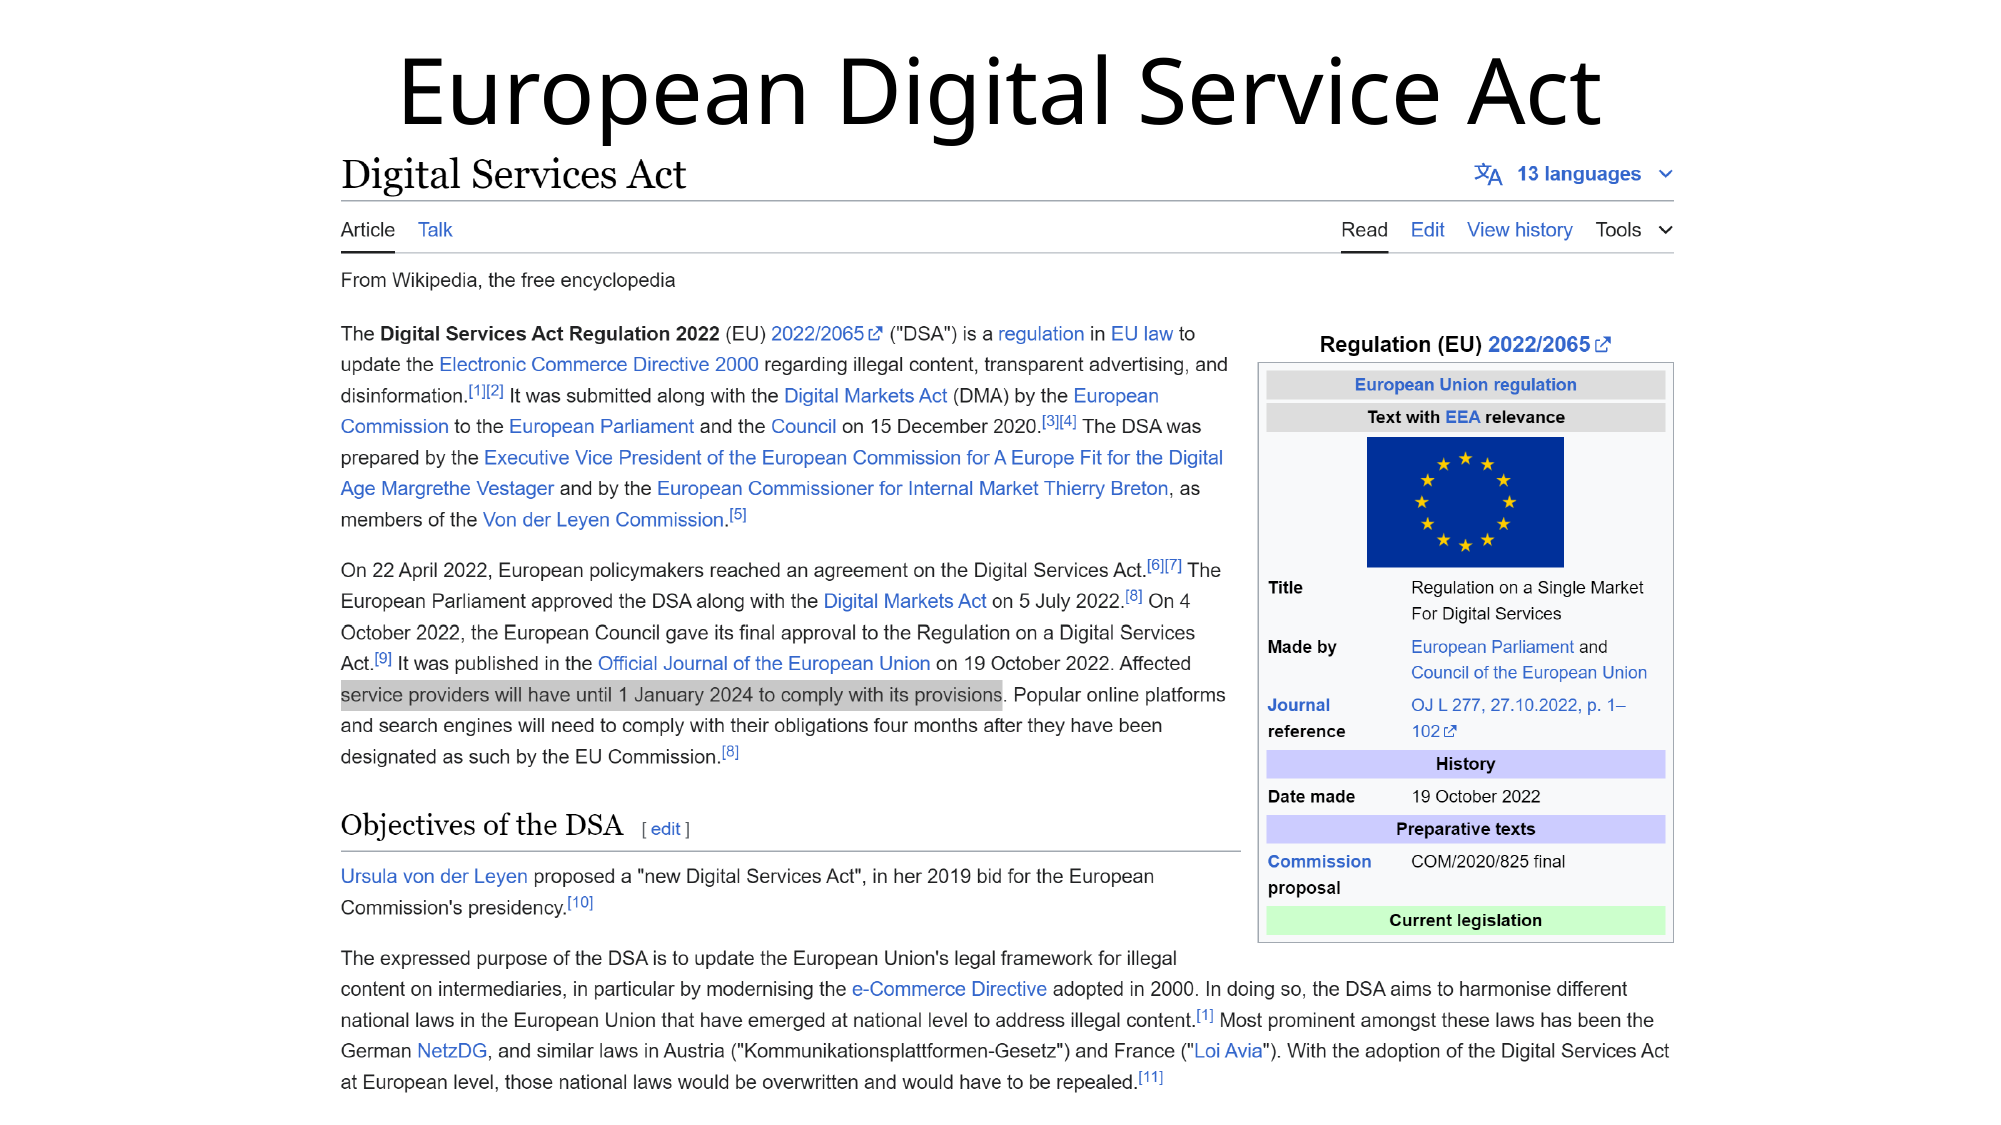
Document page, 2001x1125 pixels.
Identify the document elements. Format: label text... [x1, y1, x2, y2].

title European Digital Service Act [137, 12, 1863, 178]
picture [323, 150, 1677, 1098]
